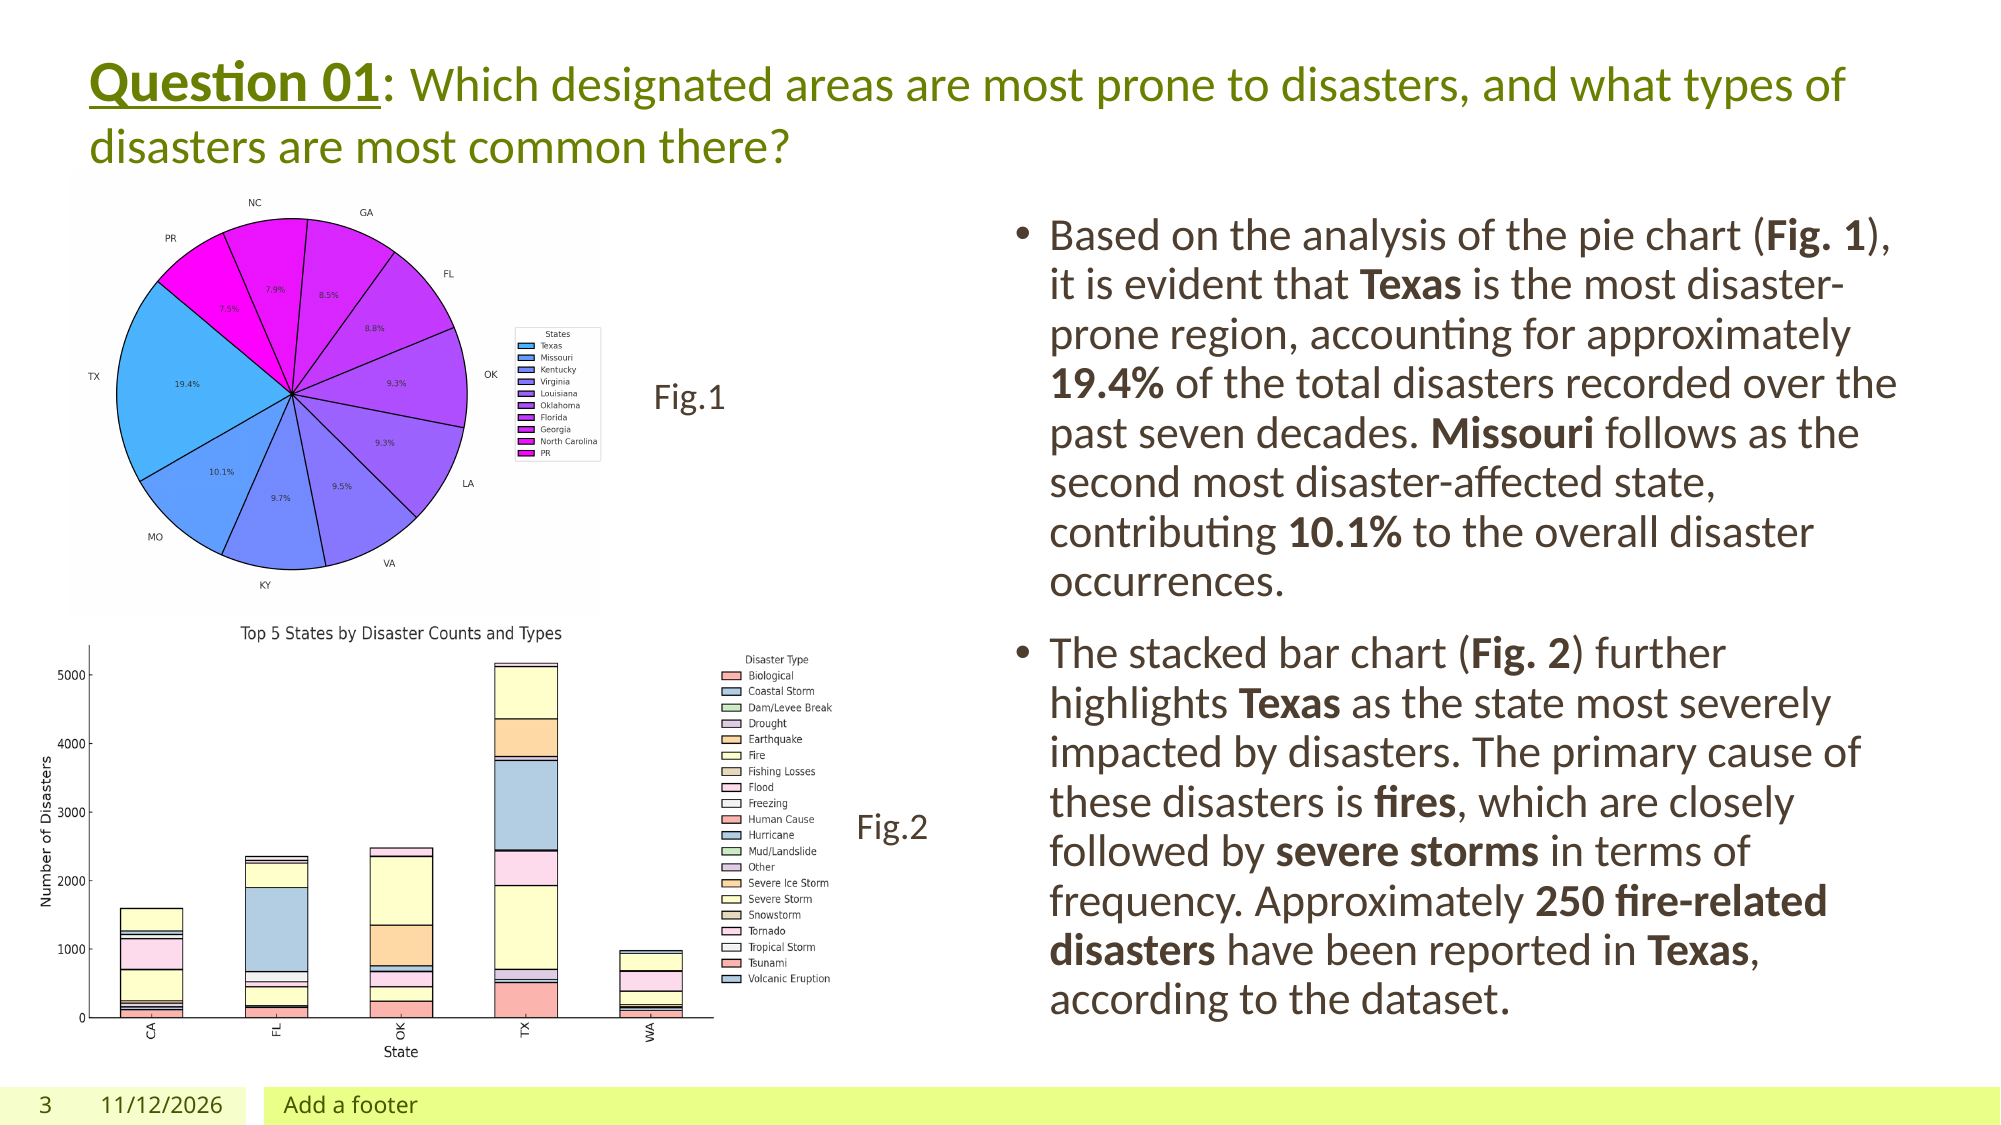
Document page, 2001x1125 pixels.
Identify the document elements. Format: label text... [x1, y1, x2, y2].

slide_number 3 [0, 1087, 68, 1125]
title Question 01: Which designated areas are most prone to disasters, and what types of disasters are most common there? [74, 0, 1930, 182]
list Based on the analysis of the pie chart (Fig. 1), it is evident that Texas is the most disaster-prone region, accounting for approximately 19.4% of the total disasters recorded over the past seven decades. Missouri follows as the second most disaster-affected state, contributing 10.1% to the overall disaster occurrences. The stacked bar chart (Fig. 2) further highlights Texas as the state most severely impacted by disasters. The primary cause of these disasters is fires, which are closely followed by severe storms in terms of frequency. Approximately 250 fire-related disasters have been reported in Texas, according to the dataset. [999, 677, 1930, 1035]
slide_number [74, 1087, 239, 1125]
list Based on the analysis of the pie chart (Fig. 1), it is evident that Texas is the most disaster-prone region, accounting for approximately 19.4% of the total disasters recorded over the past seven decades. Missouri follows as the second most disaster-affected state, contributing 10.1% to the overall disaster occurrences. The stacked bar chart (Fig. 2) further highlights Texas as the state most severely impacted by disasters. The primary cause of these disasters is fires, which are closely followed by severe storms in terms of frequency. Approximately 250 fire-related disasters have been reported in Texas, according to the dataset. [999, 203, 1930, 676]
footer Add a footer [268, 1087, 1769, 1125]
text_box Fig.1 [639, 364, 748, 424]
picture [33, 169, 842, 1068]
text_box Fig.2 [842, 794, 951, 855]
